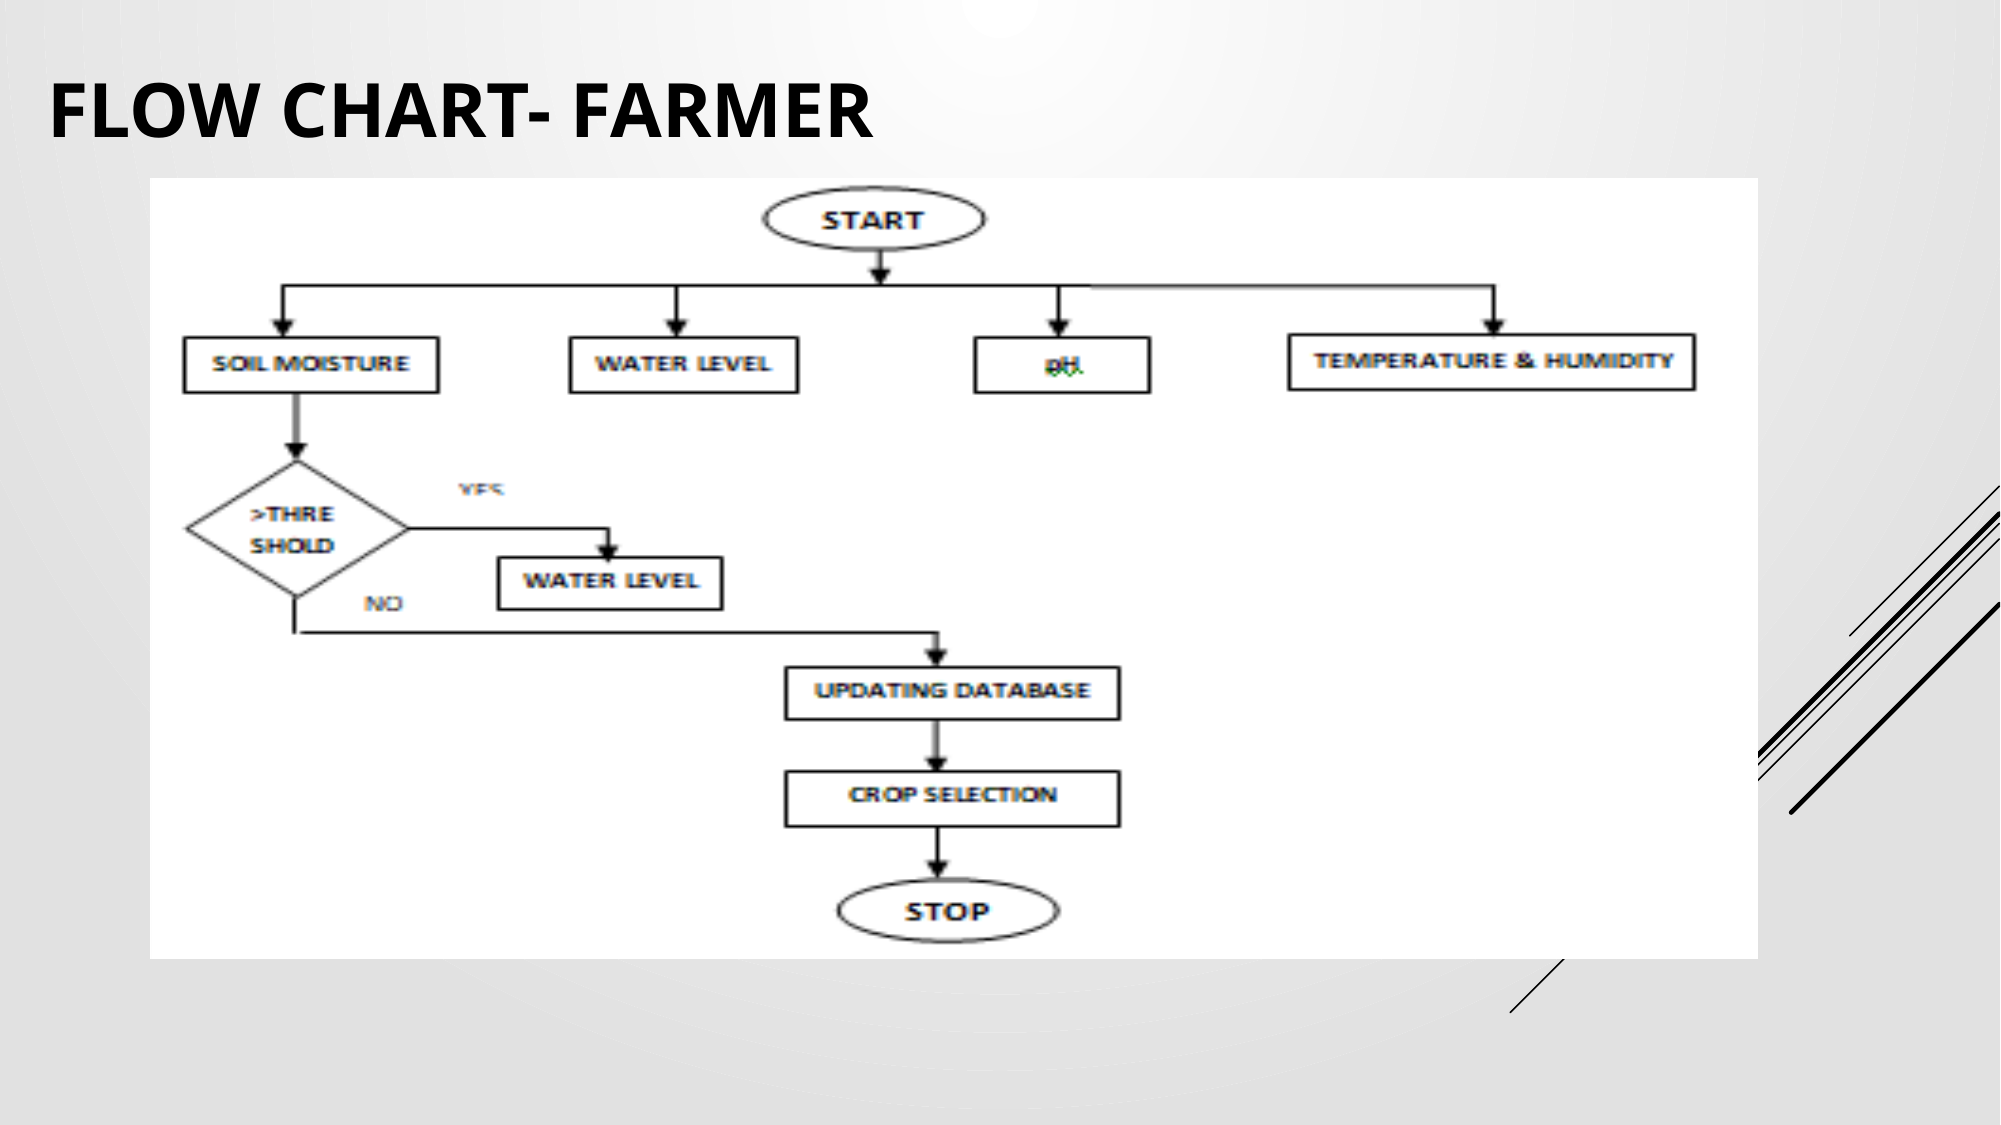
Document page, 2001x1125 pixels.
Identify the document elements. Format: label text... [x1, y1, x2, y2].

picture [149, 177, 1758, 959]
title FLOW CHART- FARMER [32, 43, 1433, 172]
